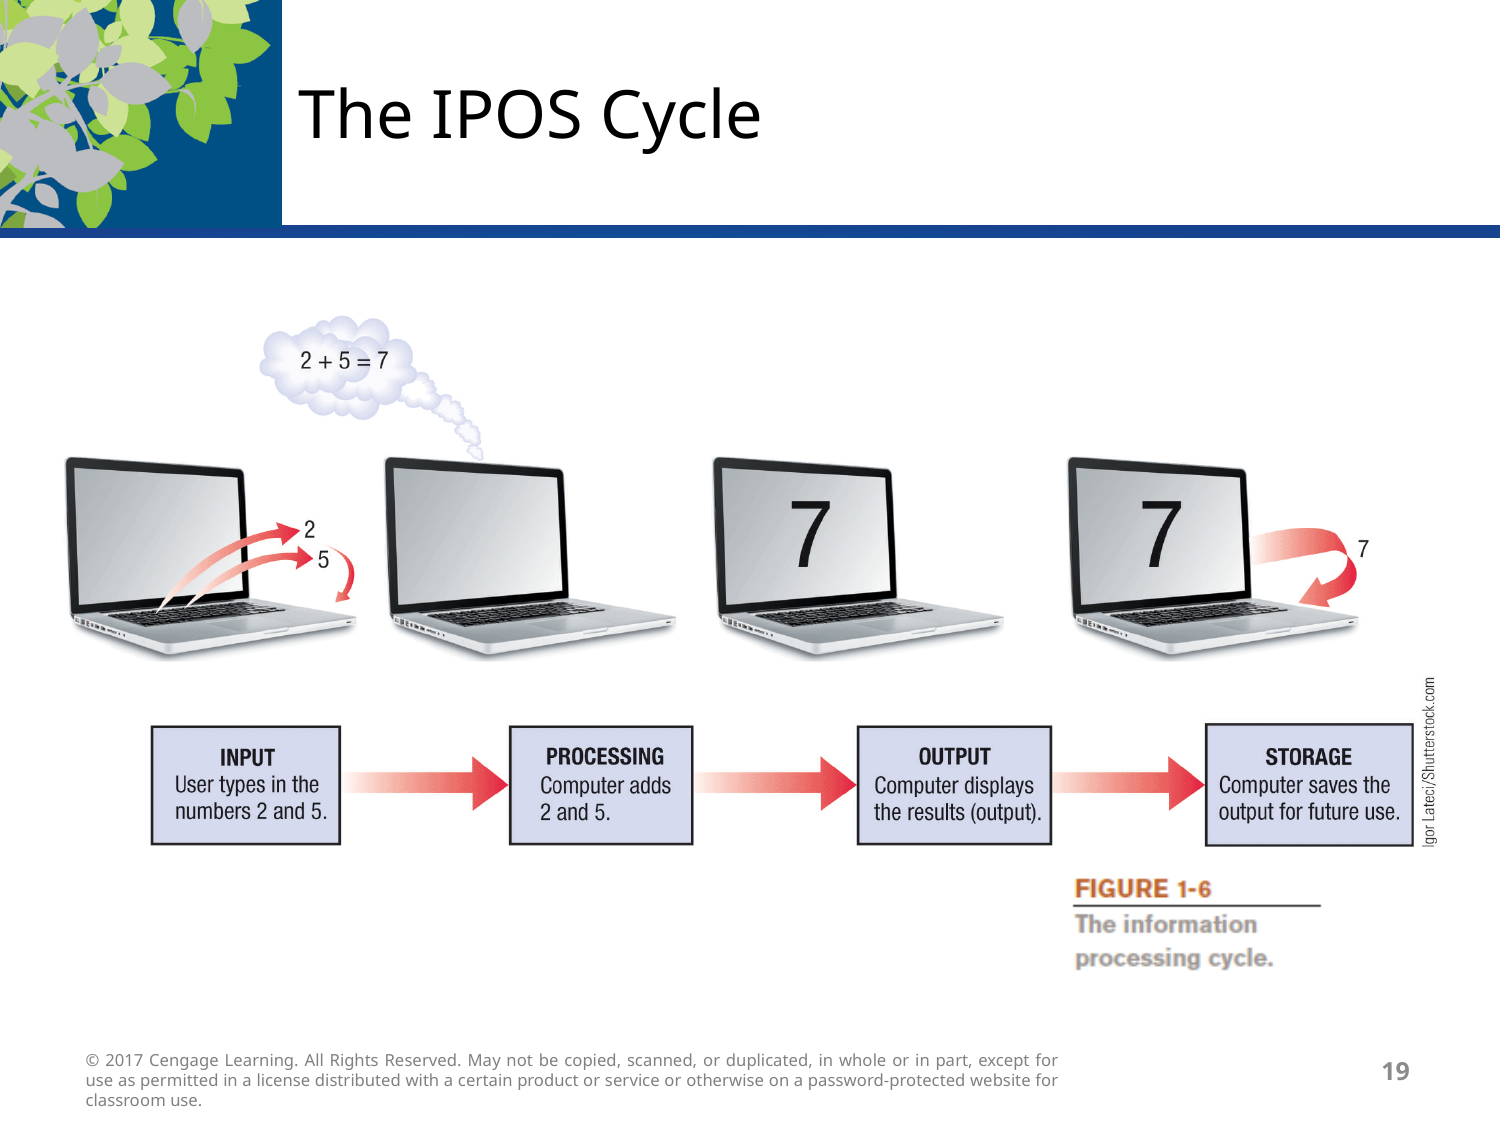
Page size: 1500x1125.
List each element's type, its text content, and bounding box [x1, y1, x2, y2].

picture [1068, 870, 1326, 977]
picture [0, 0, 1500, 238]
footer © 2017 Cengage Learning. All Rights Reserved. May not be copied, scanned, or duplicated, in whole or in part, except for use as permitted in a license distributed with a certain product or service or otherwise on a password-protected website for classroom use. [70, 1042, 1074, 1103]
title The IPOS Cycle [283, 44, 1459, 179]
picture [63, 315, 1437, 847]
slide_number 19 [1074, 1042, 1425, 1103]
